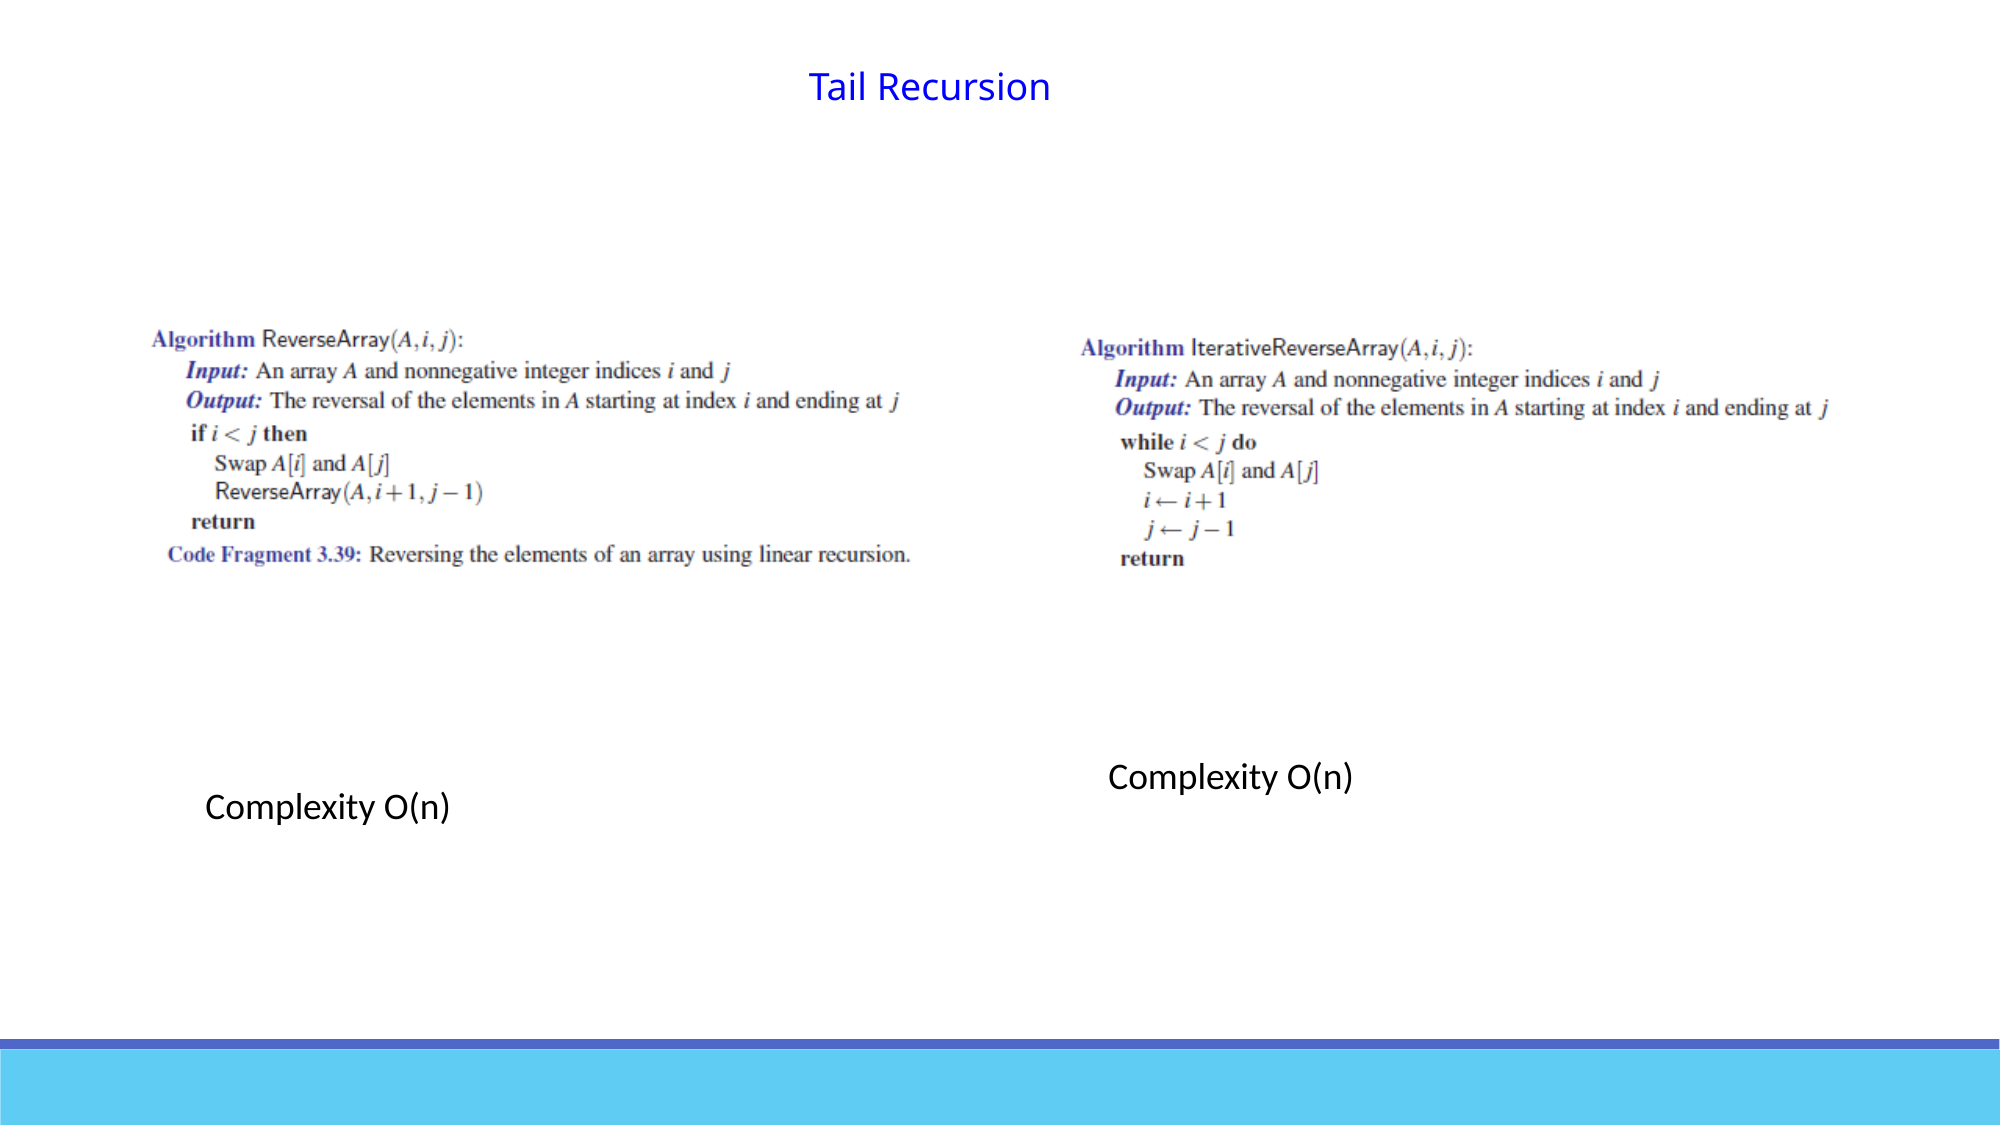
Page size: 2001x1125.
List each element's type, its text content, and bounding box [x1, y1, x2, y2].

picture [1072, 329, 1855, 575]
text_box Complexity O(n) [190, 774, 765, 835]
text_box Complexity O(n) [1093, 744, 1668, 805]
picture [145, 322, 931, 582]
text_box Tail Recursion [794, 55, 1067, 116]
